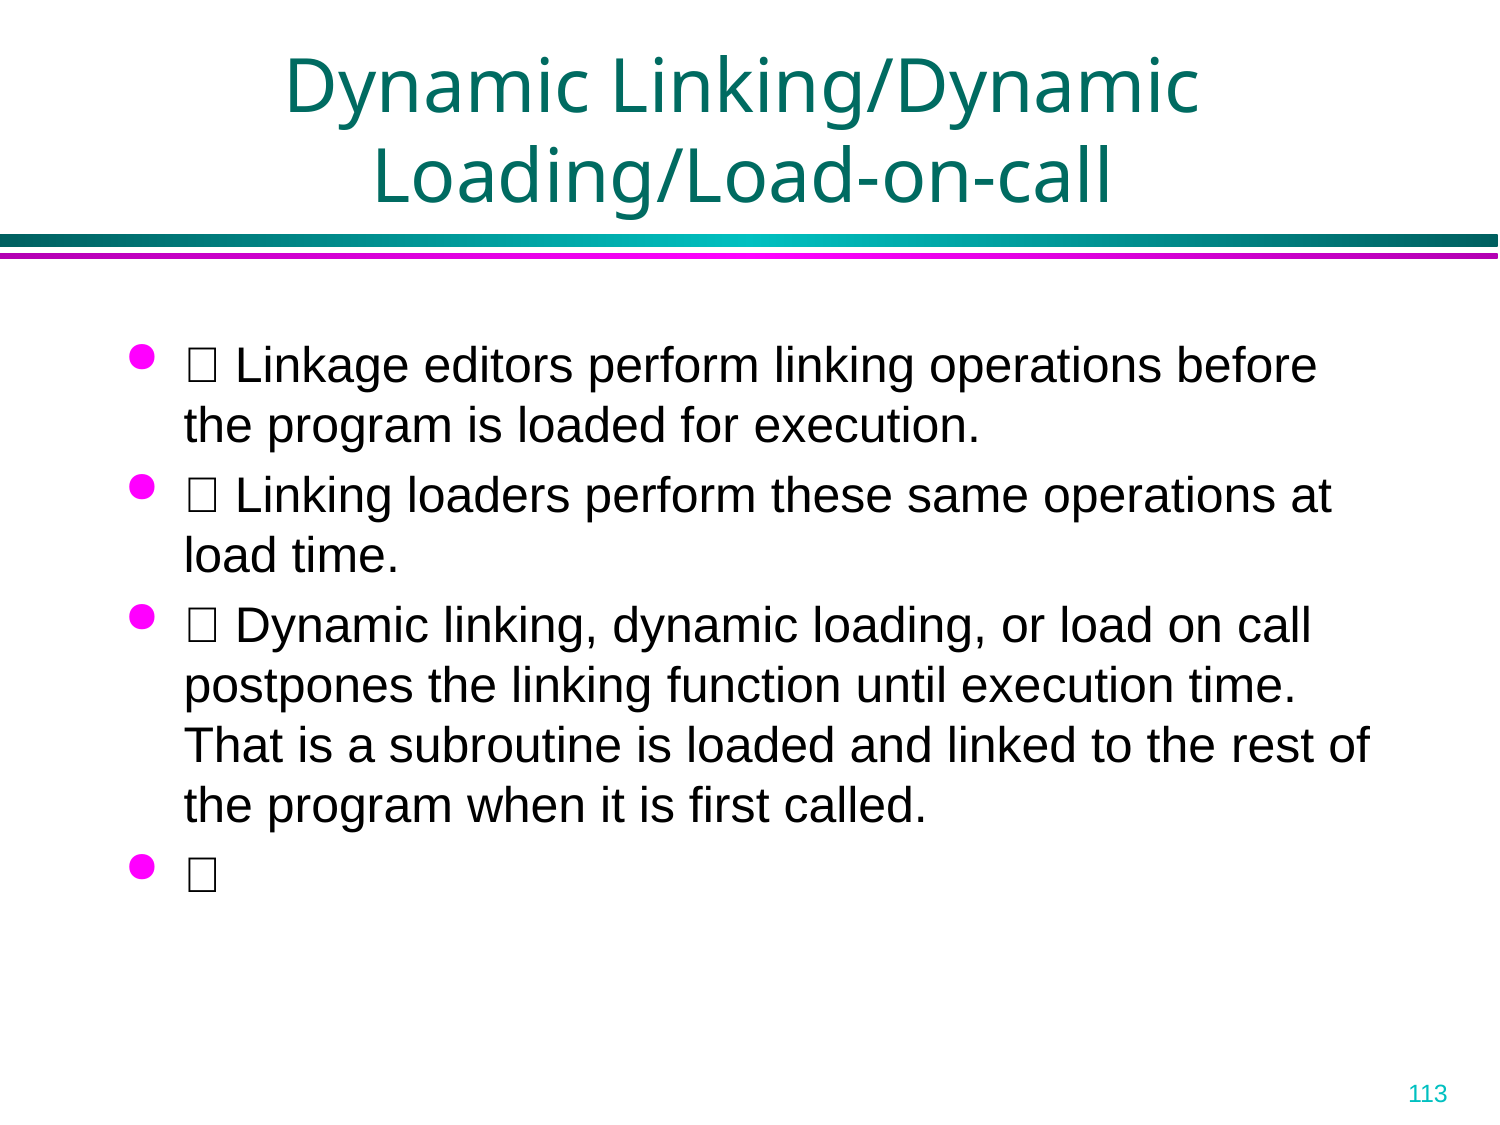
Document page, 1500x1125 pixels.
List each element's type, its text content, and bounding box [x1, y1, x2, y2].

text_box  Linkage editors perform linking operations before the program is loaded for execution.  Linking loaders perform these same operations at load time.  Dynamic linking, dynamic loading, or load on call postpones the linking function until execution time. That is a subroutine is loaded and linked to the rest of the program when it is first called.  [112, 324, 1388, 1000]
text_box Dynamic Linking/Dynamic Loading/Load-on-call [20, 37, 1466, 225]
